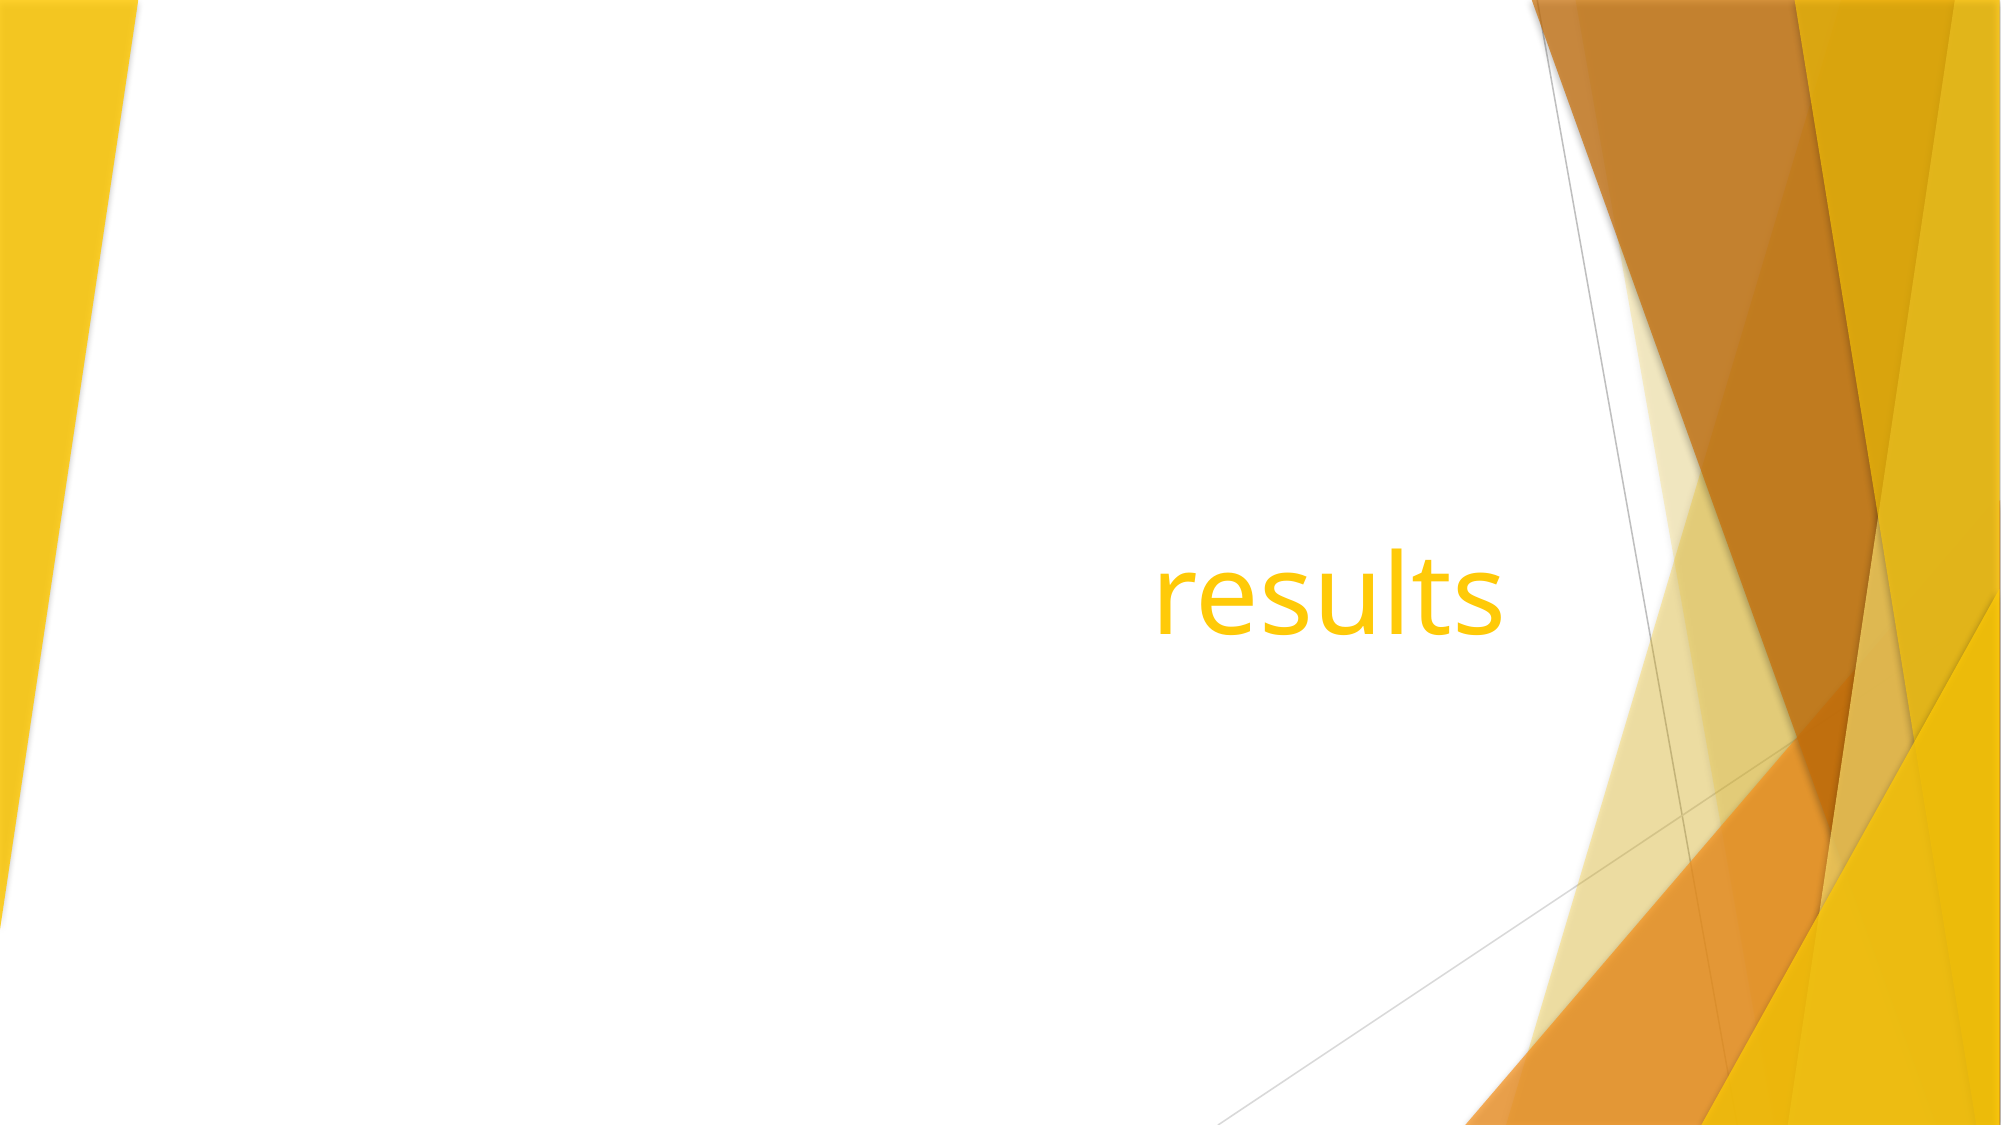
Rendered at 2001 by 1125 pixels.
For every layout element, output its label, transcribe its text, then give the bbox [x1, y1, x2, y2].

title results [247, 394, 1522, 665]
